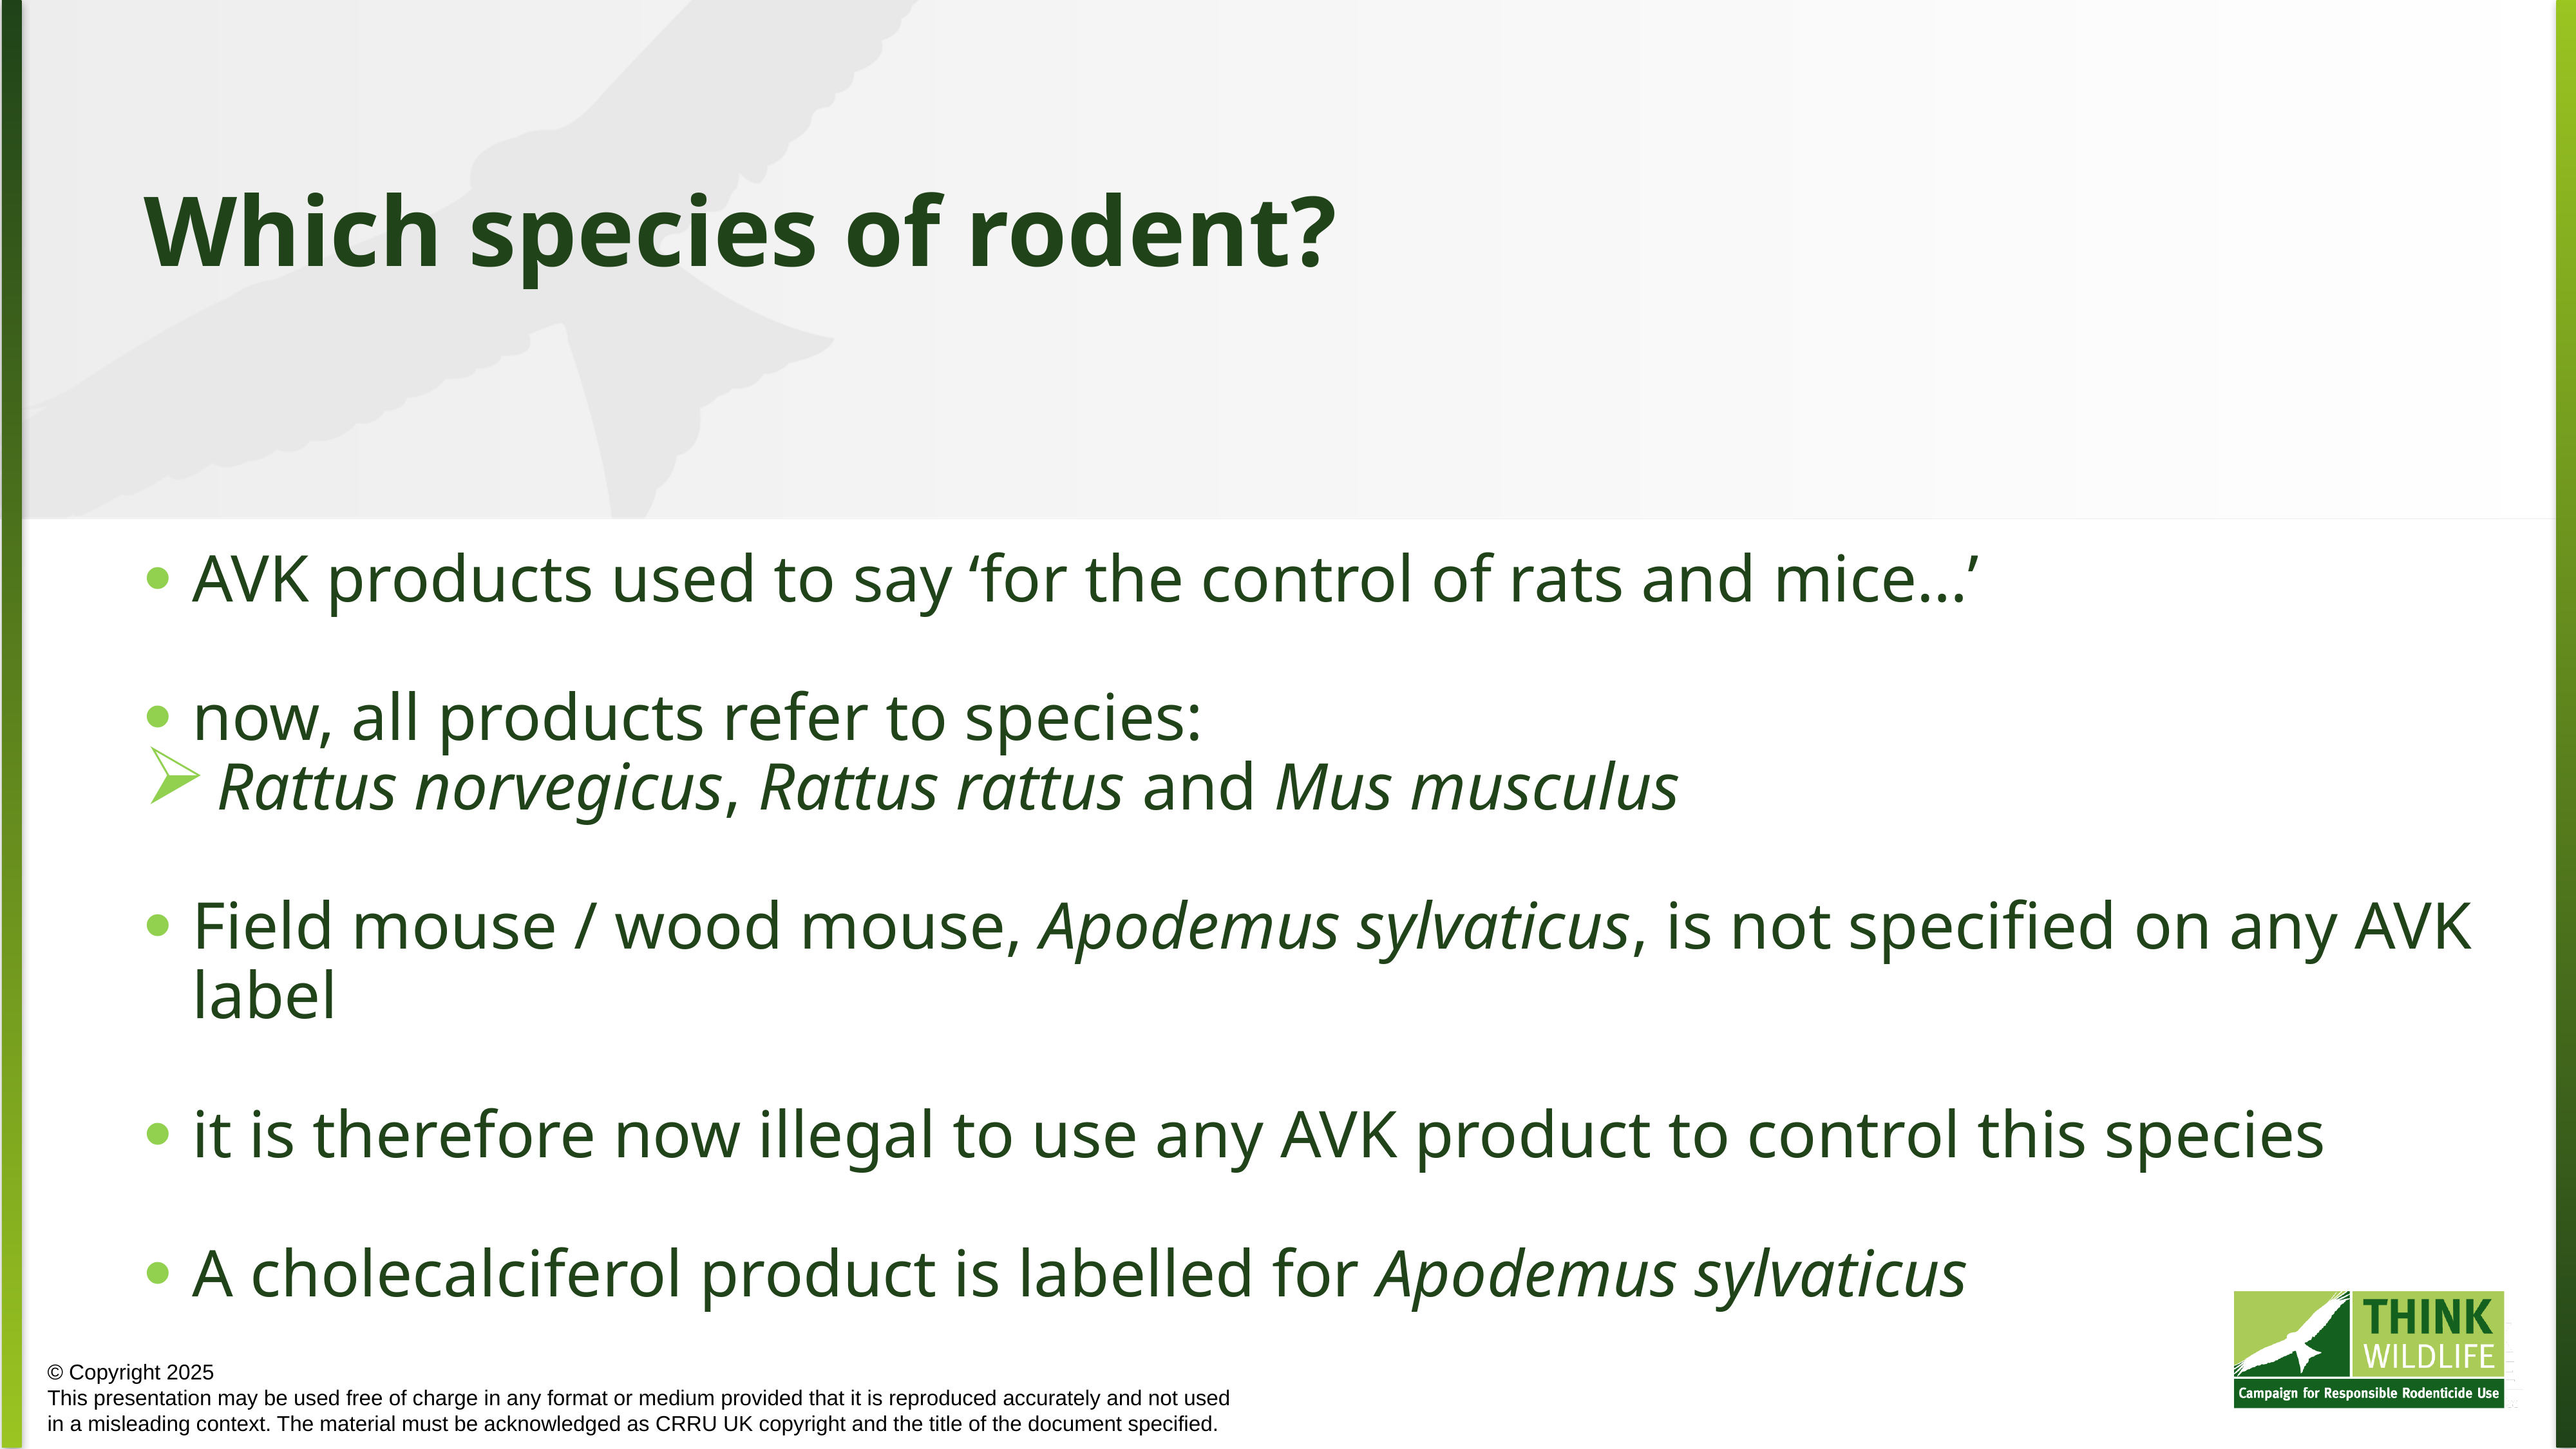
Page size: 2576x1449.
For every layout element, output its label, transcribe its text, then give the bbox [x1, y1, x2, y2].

text_box © Copyright 2025 This presentation may be used free of charge in any format or medium provided that it is reproduced accurately and not used in a misleading context. The material must be acknowledged as CRRU UK copyright and the title of the document specified. [37, 1353, 2529, 1441]
text_box Which species of rodent? [134, 160, 1829, 296]
picture [0, 0, 2576, 1449]
text_box AVK products used to say ‘for the control of rats and mice…’ now, all products refer to species: Rattus norvegicus, Rattus rattus and Mus musculus Field mouse / wood mouse, Apodemus sylvaticus, is not specified on any AVK label it is therefore now illegal to use any AVK product to control this species A cholecalciferol product is labelled for Apodemus sylvaticus [134, 536, 2505, 1353]
